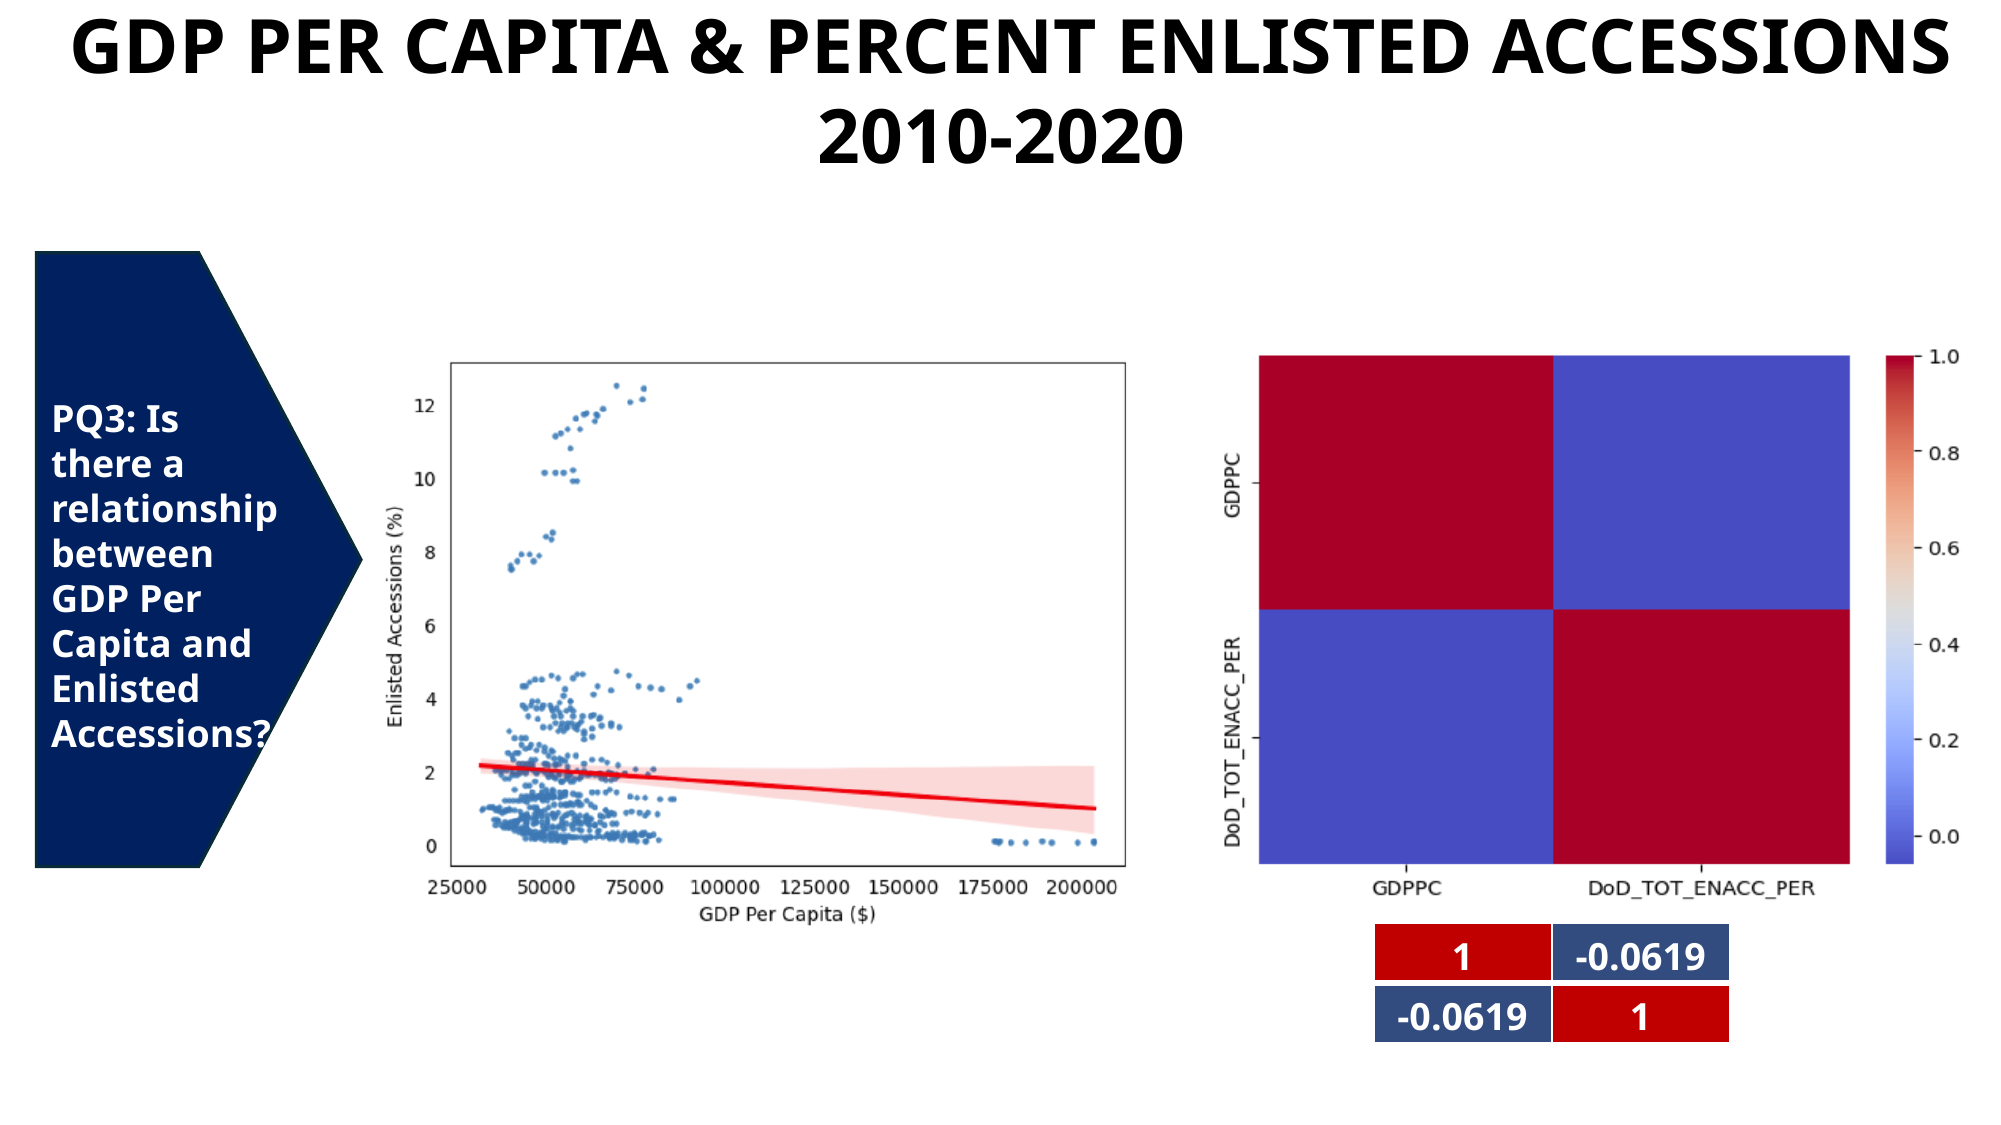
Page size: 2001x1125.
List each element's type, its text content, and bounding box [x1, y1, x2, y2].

text_box GDP PER CAPITA & PERCENT ENLISTED ACCESSIONS 2010-2020 [36, 0, 1987, 187]
table_header -0.0619 [1553, 924, 1729, 980]
table_cell 1 [1553, 986, 1729, 1042]
picture [370, 359, 1134, 940]
picture [1212, 331, 1967, 923]
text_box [35, 252, 362, 868]
table_cell -0.0619 [1375, 986, 1551, 1042]
table_header 1 [1375, 924, 1551, 980]
